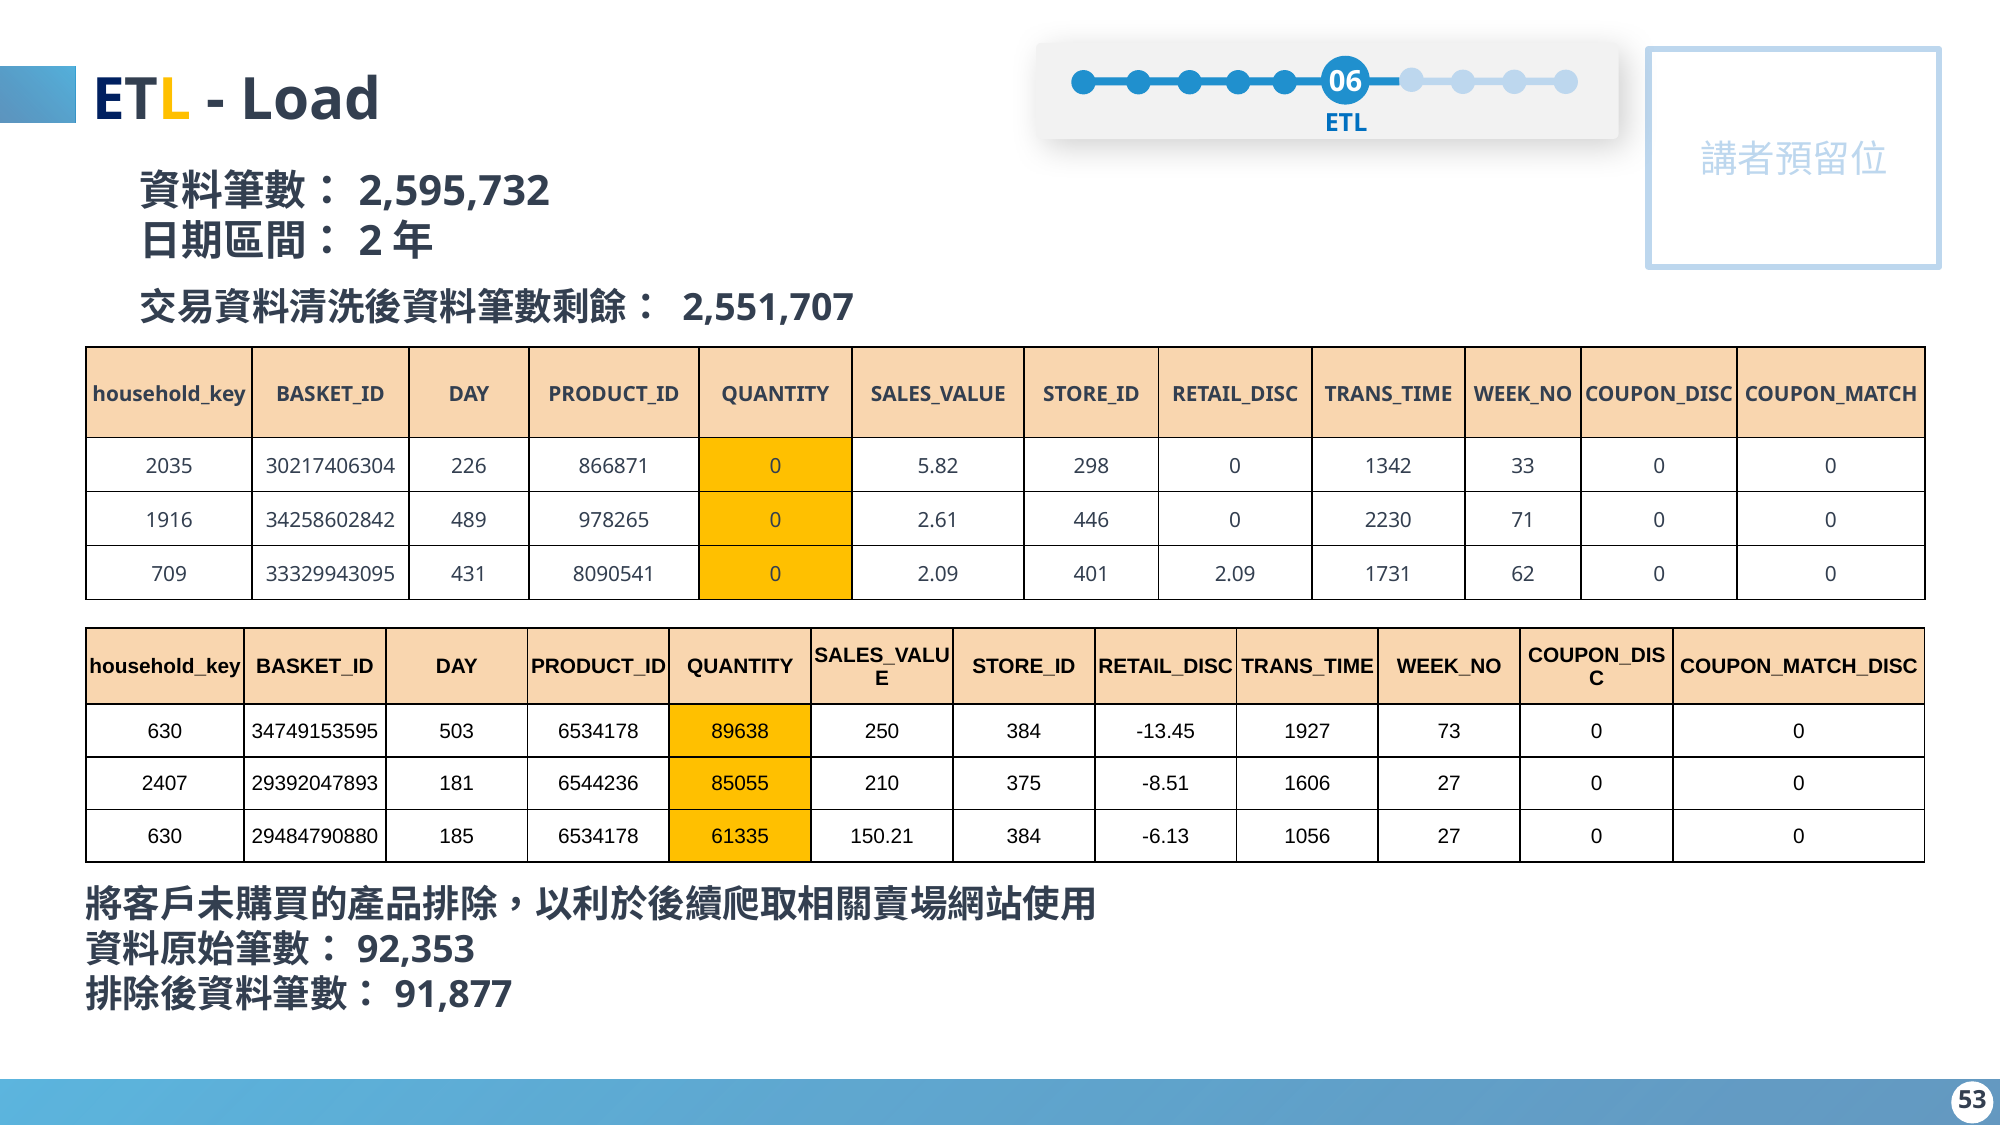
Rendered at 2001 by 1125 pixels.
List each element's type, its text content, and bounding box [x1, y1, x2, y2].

table_cell 34749153595 [245, 705, 385, 756]
table_cell 298 [1025, 438, 1158, 491]
table_cell 34258602842 [253, 492, 408, 545]
table_cell 630 [87, 705, 243, 756]
table_cell 33 [1466, 438, 1580, 491]
table_cell 0 [1738, 492, 1924, 545]
table_cell 0 [1674, 705, 1924, 756]
table_cell 866871 [530, 438, 698, 491]
table_cell 0 [1738, 438, 1924, 491]
table_header COUPON_DISC [1521, 629, 1672, 703]
table_cell -13.45 [1096, 705, 1236, 756]
table_cell 61335 [670, 810, 810, 861]
table_cell -8.51 [1096, 758, 1236, 809]
table_cell 226 [410, 438, 528, 491]
table_header household_key [87, 629, 243, 703]
table_header household_key [87, 348, 251, 437]
table_cell 0 [1674, 758, 1924, 809]
table_cell 27 [1379, 758, 1519, 809]
table_cell 210 [812, 758, 952, 809]
table_cell 250 [812, 705, 952, 756]
table_cell 489 [410, 492, 528, 545]
table_cell 33329943095 [253, 546, 408, 599]
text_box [1035, 42, 1619, 156]
table_cell 709 [87, 546, 251, 599]
table_header COUPON_DISC [1582, 348, 1736, 437]
table_cell 2407 [87, 758, 243, 809]
table_cell 0 [1159, 438, 1311, 491]
table_cell 978265 [530, 492, 698, 545]
table_cell 0 [1521, 705, 1672, 756]
table_cell 0 [1582, 492, 1736, 545]
table_header SALES_VALUE [853, 348, 1023, 437]
table_cell 0 [700, 492, 851, 545]
table_cell 71 [1466, 492, 1580, 545]
table_header BASKET_ID [245, 629, 385, 703]
table_cell 2035 [87, 438, 251, 491]
table_header DAY [410, 348, 528, 437]
table_header PRODUCT_ID [530, 348, 698, 437]
table_cell 0 [1674, 810, 1924, 861]
table_header STORE_ID [954, 629, 1094, 703]
text_box ETL - Load [77, 53, 957, 139]
table_cell 181 [387, 758, 527, 809]
text_box 資料筆數：2,595,732 日期區間：2年 [124, 156, 974, 272]
table_header TRANS_TIME [1313, 348, 1464, 437]
table_cell 0 [1521, 758, 1672, 809]
table_cell 8090541 [530, 546, 698, 599]
table_header QUANTITY [700, 348, 851, 437]
table_header SALES_VALUE [812, 629, 952, 703]
table_cell 185 [387, 810, 527, 861]
slide_number 53 [1551, 1070, 2000, 1125]
table_cell 0 [1738, 546, 1924, 599]
table_cell 29392047893 [245, 758, 385, 809]
table_header RETAIL_DISC [1096, 629, 1236, 703]
table_cell 1731 [1313, 546, 1464, 599]
table_cell 1916 [87, 492, 251, 545]
table_cell 30217406304 [253, 438, 408, 491]
table_cell 0 [1582, 438, 1736, 491]
table_cell 6534178 [528, 705, 668, 756]
table_header QUANTITY [670, 629, 810, 703]
table_cell 6544236 [528, 758, 668, 809]
text_box 將客戶未購買的產品排除，以利於後續爬取相關賣場網站使用 資料原始筆數：92,353 排除後資料筆數：91,877 [70, 872, 1364, 1023]
table_cell 431 [410, 546, 528, 599]
table_cell 89638 [670, 705, 810, 756]
table_header COUPON_MATCH_DISC [1674, 629, 1924, 703]
table_cell 401 [1025, 546, 1158, 599]
table_cell 375 [954, 758, 1094, 809]
table_cell 630 [87, 810, 243, 861]
table_cell 5.82 [853, 438, 1023, 491]
table_cell 0 [700, 546, 851, 599]
table_header TRANS_TIME [1237, 629, 1377, 703]
table_header BASKET_ID [253, 348, 408, 437]
table_cell 150.21 [812, 810, 952, 861]
text_box 交易資料清洗後資料筆數剩餘： 2,551,707 [124, 275, 1679, 336]
table_cell 384 [954, 705, 1094, 756]
table_cell 85055 [670, 758, 810, 809]
table_cell 73 [1379, 705, 1519, 756]
table_cell 2.09 [853, 546, 1023, 599]
table_header DAY [387, 629, 527, 703]
table_cell 1342 [1313, 438, 1464, 491]
table_cell 29484790880 [245, 810, 385, 861]
table_cell 27 [1379, 810, 1519, 861]
table_header RETAIL_DISC [1159, 348, 1311, 437]
table_cell 384 [954, 810, 1094, 861]
table_cell 0 [1521, 810, 1672, 861]
table_cell 503 [387, 705, 527, 756]
table_cell 2.61 [853, 492, 1023, 545]
table_header WEEK_NO [1379, 629, 1519, 703]
table_cell 2.09 [1159, 546, 1311, 599]
table_cell -6.13 [1096, 810, 1236, 861]
table_cell 2230 [1313, 492, 1464, 545]
table_cell 446 [1025, 492, 1158, 545]
table_header WEEK_NO [1466, 348, 1580, 437]
table_cell 6534178 [528, 810, 668, 861]
table_header STORE_ID [1025, 348, 1158, 437]
table_cell 62 [1466, 546, 1580, 599]
table_cell 1056 [1237, 810, 1377, 861]
table_header COUPON_MATCH [1738, 348, 1924, 437]
table_cell 0 [700, 438, 851, 491]
table_cell 0 [1582, 546, 1736, 599]
table_cell 1927 [1237, 705, 1377, 756]
table_cell 0 [1159, 492, 1311, 545]
table_cell 1606 [1237, 758, 1377, 809]
table_header PRODUCT_ID [528, 629, 668, 703]
